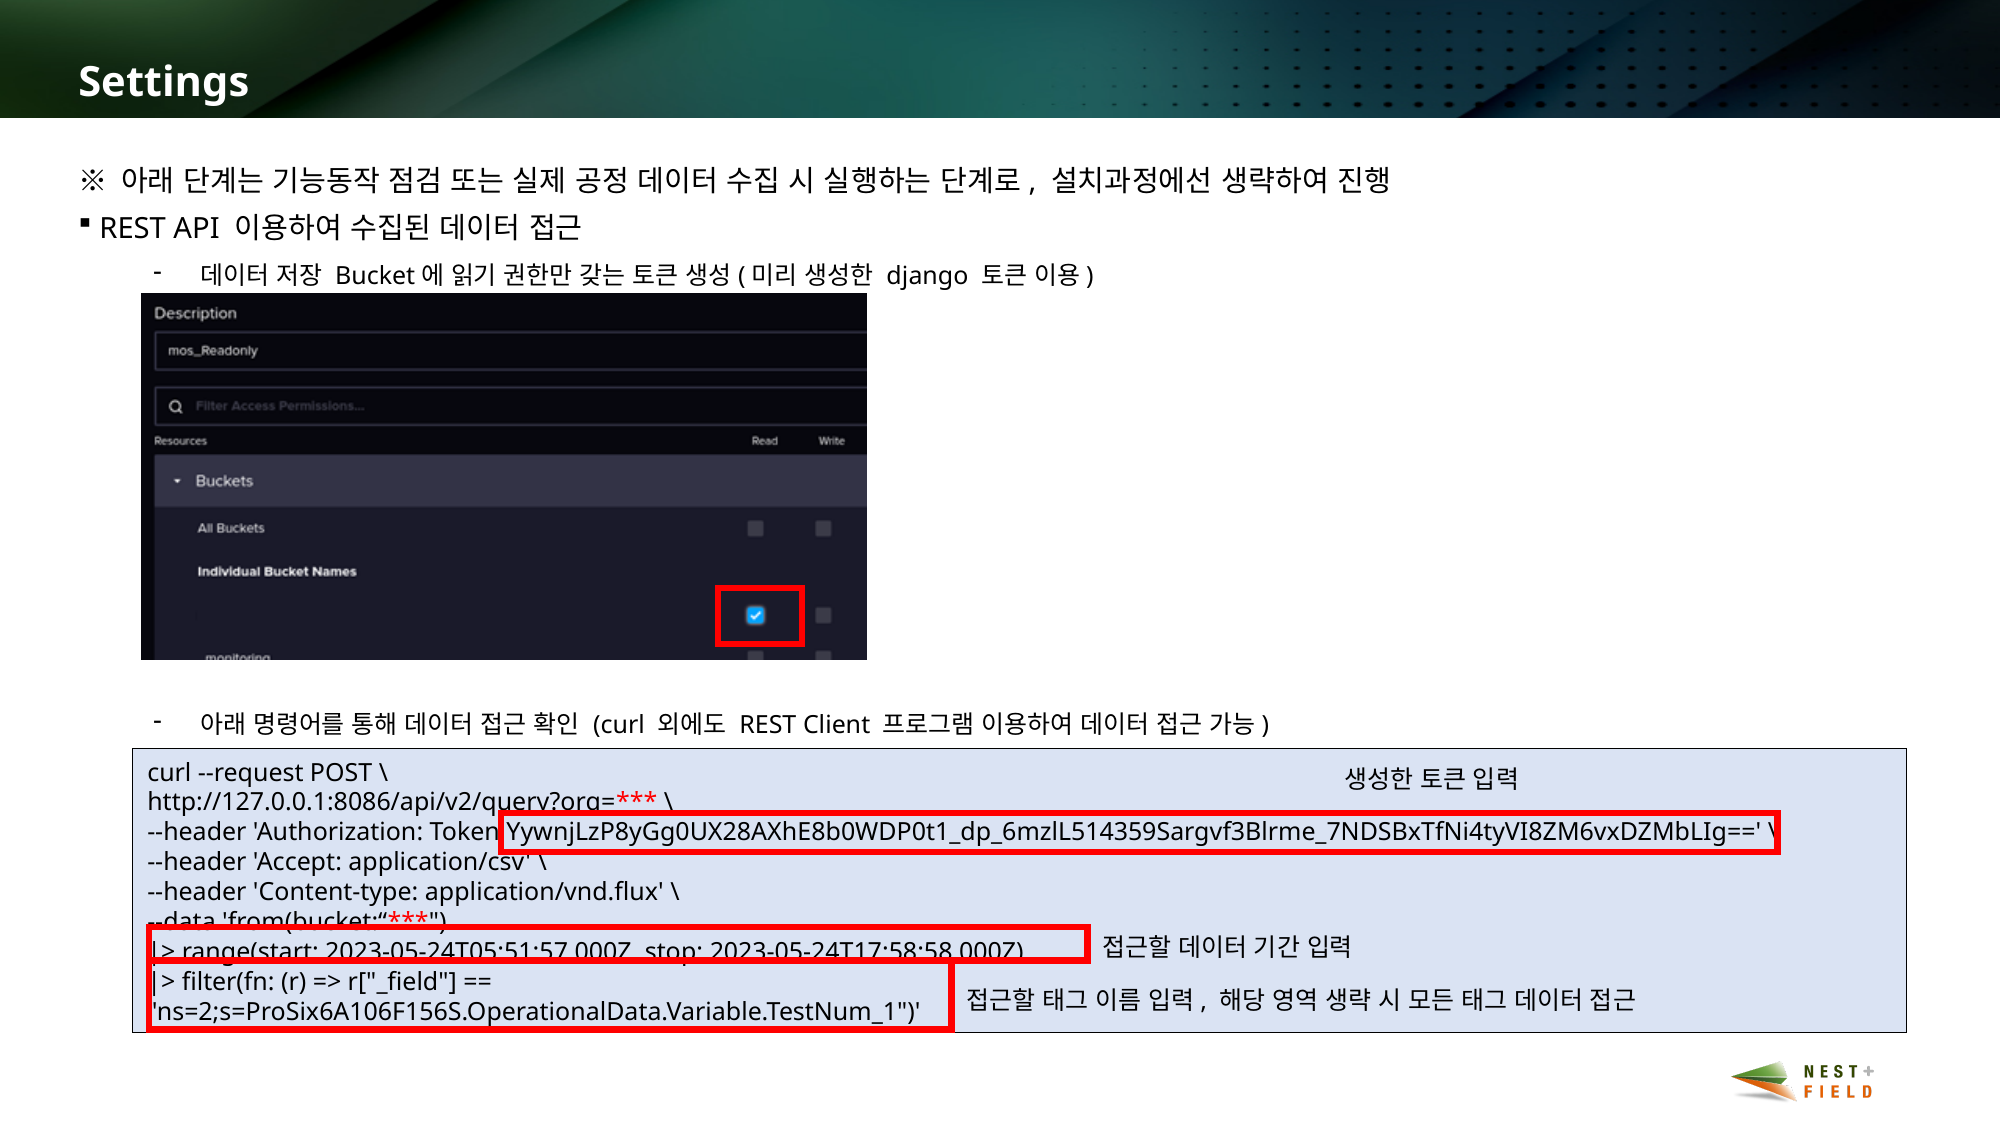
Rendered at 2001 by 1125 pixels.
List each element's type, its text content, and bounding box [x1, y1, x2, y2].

picture [0, 0, 2000, 118]
text_box 접근할 태그 이름 입력, 해당 영역 생략 시 모든 태그 데이터 접근 [951, 977, 1807, 1022]
text_box 접근할 데이터 기간 입력 [1087, 924, 1943, 969]
text_box Settings [63, 47, 1075, 113]
text_box [500, 812, 1778, 853]
picture [141, 293, 867, 660]
picture [1726, 1056, 1876, 1107]
text_box [148, 962, 953, 1030]
text_box ※ 아래 단계는 기능동작 점검 또는 실제 공정 데이터 수집 시 실행하는 단계로, 설치과정에선 생략하여 진행 REST API 이용하여 수집된 데이터 접근 데이터 저장 Bucket에 읽기 권한만 갖는 토큰 생성(미리 생성한 django 토큰 이용) 아래 명령어를 통해 데이터 접근 확인 (curl 외에도 REST Client 프로그램 이용하여 데이터 접근 가능) [63, 137, 1768, 814]
text_box [148, 926, 1087, 962]
text_box curl --request POST \ http://127.0.0.1:8086/api/v2/query?org=*** \ --header 'Authorization: Token YywnjLzP8yGg0UX28AXhE8b0WDP0t1_dp_6mzlL514359Sargvf3Blrme_7NDSBxTfNi4tyVI8ZM6vxDZMbLIg==' \ --header 'Accept: application/csv' \ --header 'Content-type: application/vnd.flux' \ --data 'from(bucket:“***") |> range(start: 2023-05-24T05:51:57.000Z, stop: 2023-05-24T17:58:58.000Z) |> filter(fn: (r) => r["_field"] == "ns=2;s=ProSix6A106F156S.OperationalData.Variable.TestNum_1")' [132, 748, 1907, 1033]
text_box 생성한 토큰 입력 [1329, 756, 1591, 802]
